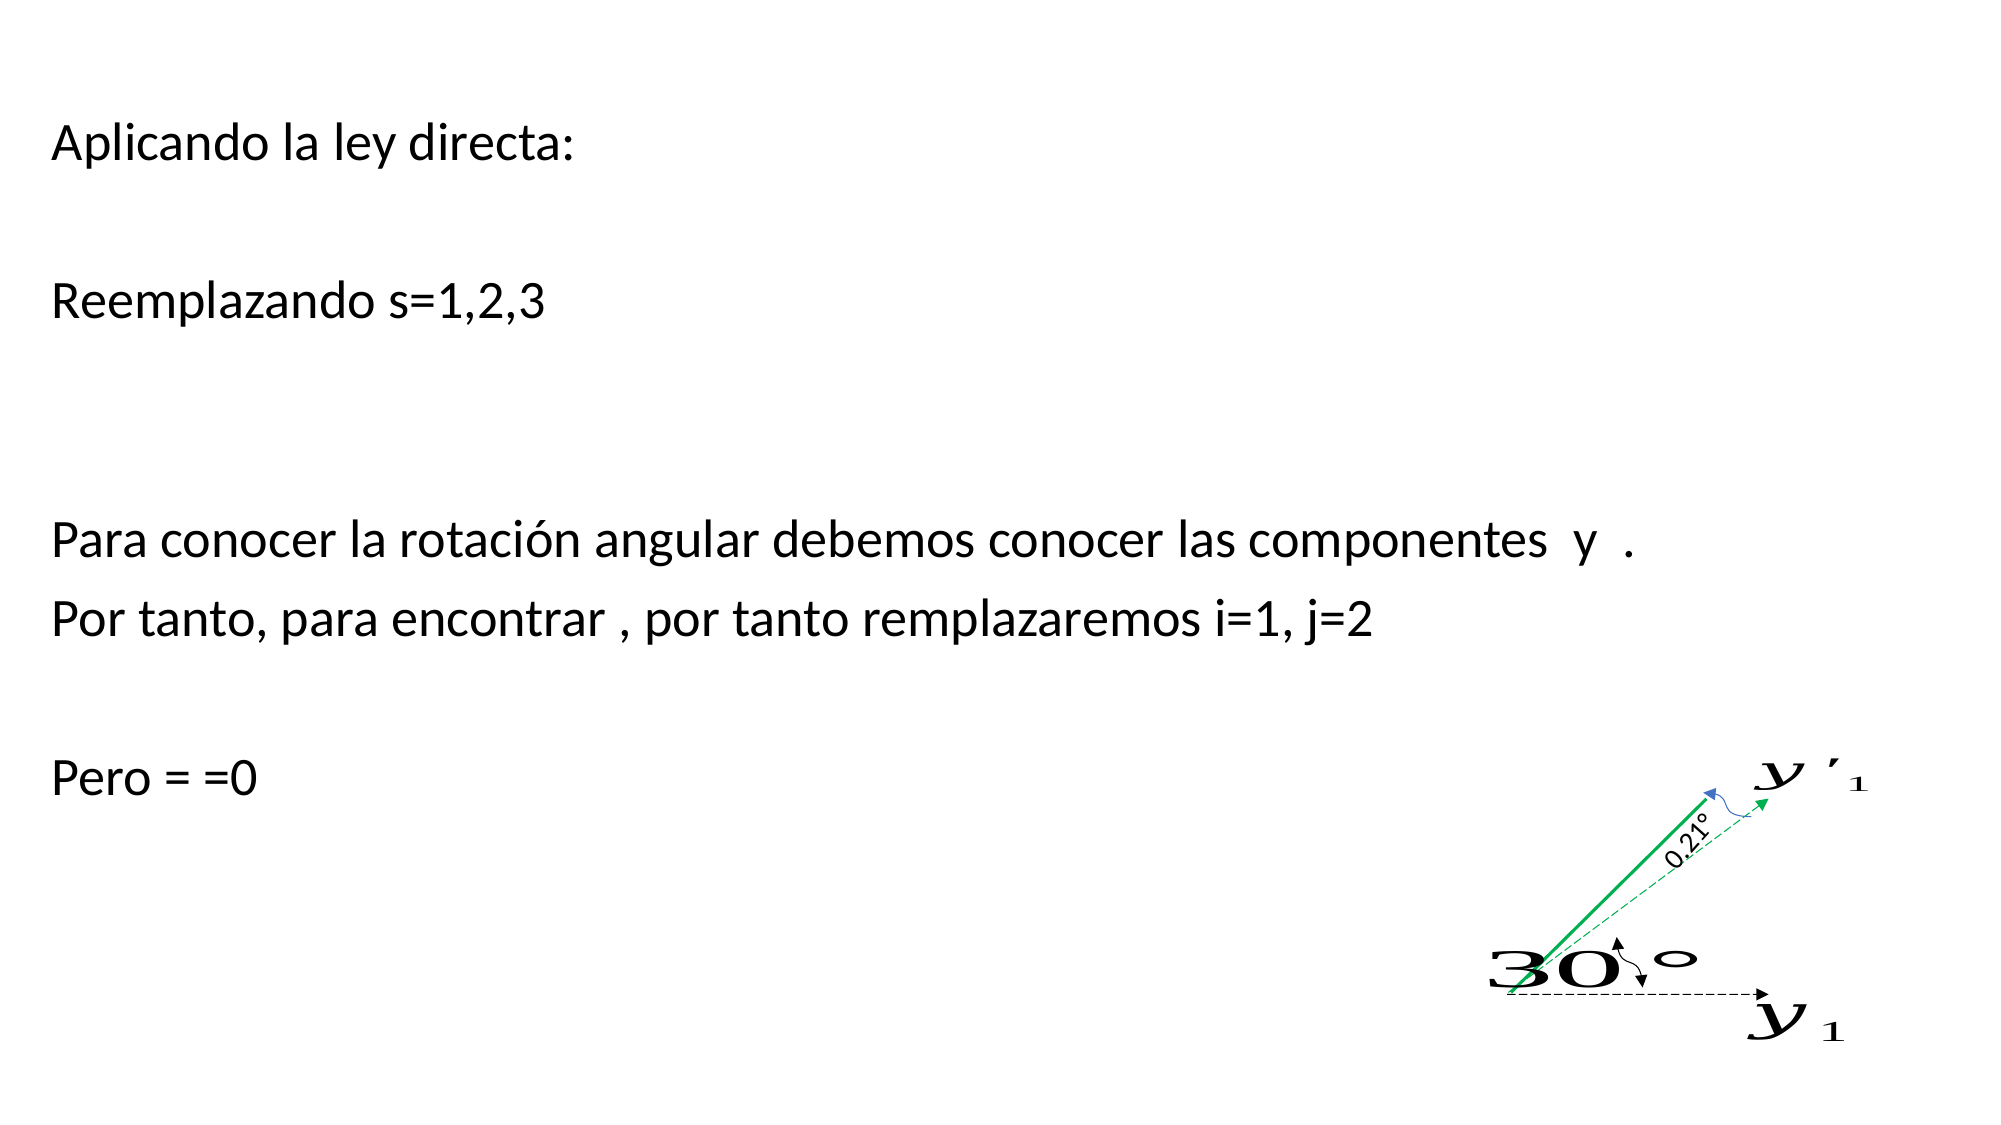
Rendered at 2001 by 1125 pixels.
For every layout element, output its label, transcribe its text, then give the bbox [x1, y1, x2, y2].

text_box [1707, 798, 1769, 993]
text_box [1703, 792, 1752, 817]
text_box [1510, 798, 1707, 993]
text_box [1604, 949, 1655, 976]
text_box 0.21° [1692, 781, 1719, 798]
